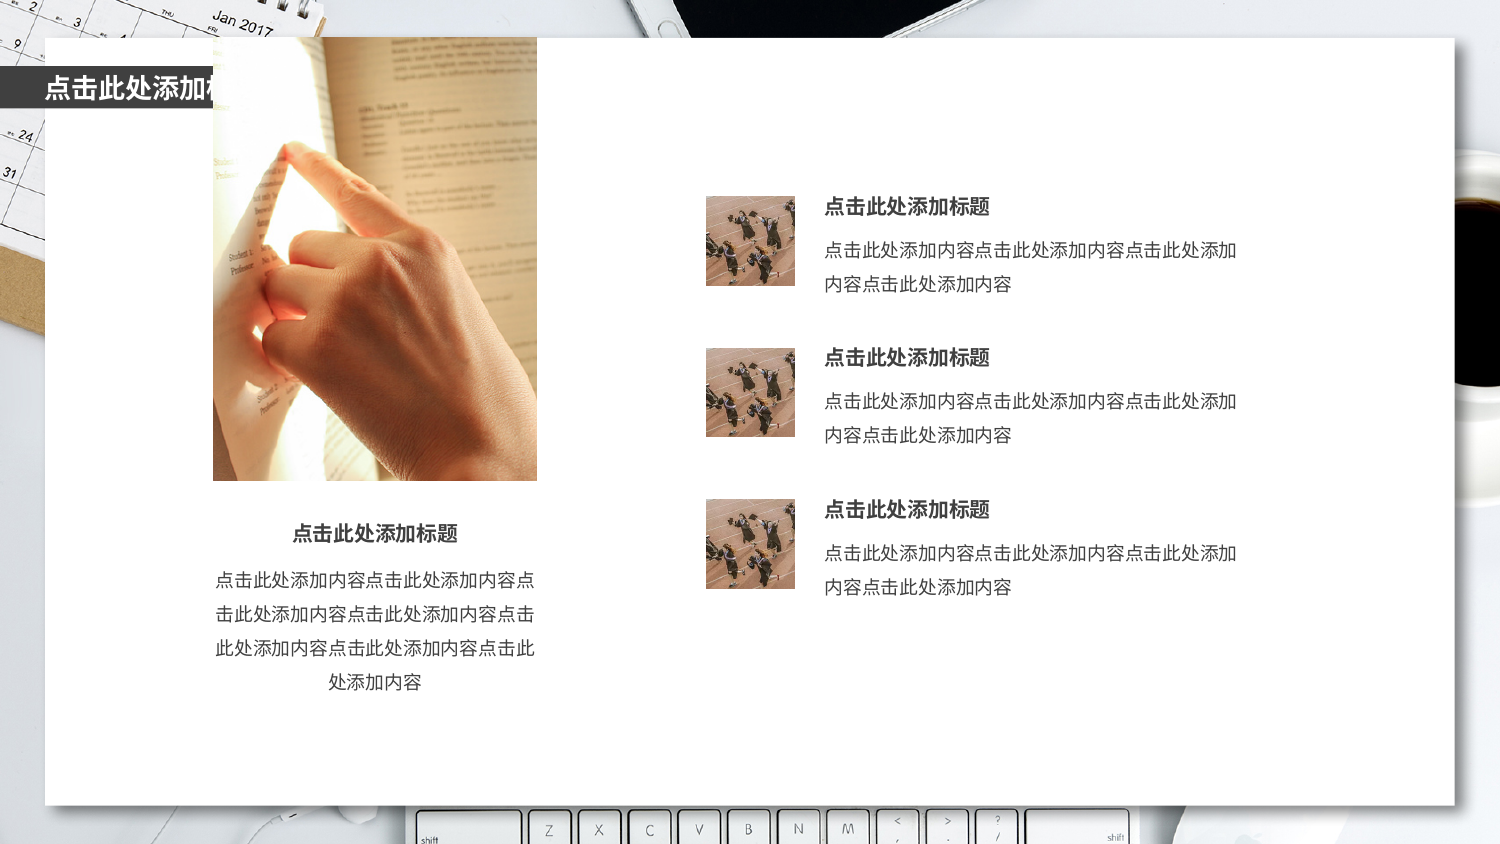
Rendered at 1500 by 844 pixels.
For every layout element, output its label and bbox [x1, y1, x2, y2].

picture [0, 0, 1500, 844]
text_box [705, 193, 1240, 599]
text_box [213, 37, 537, 694]
text_box [0, 66, 213, 109]
